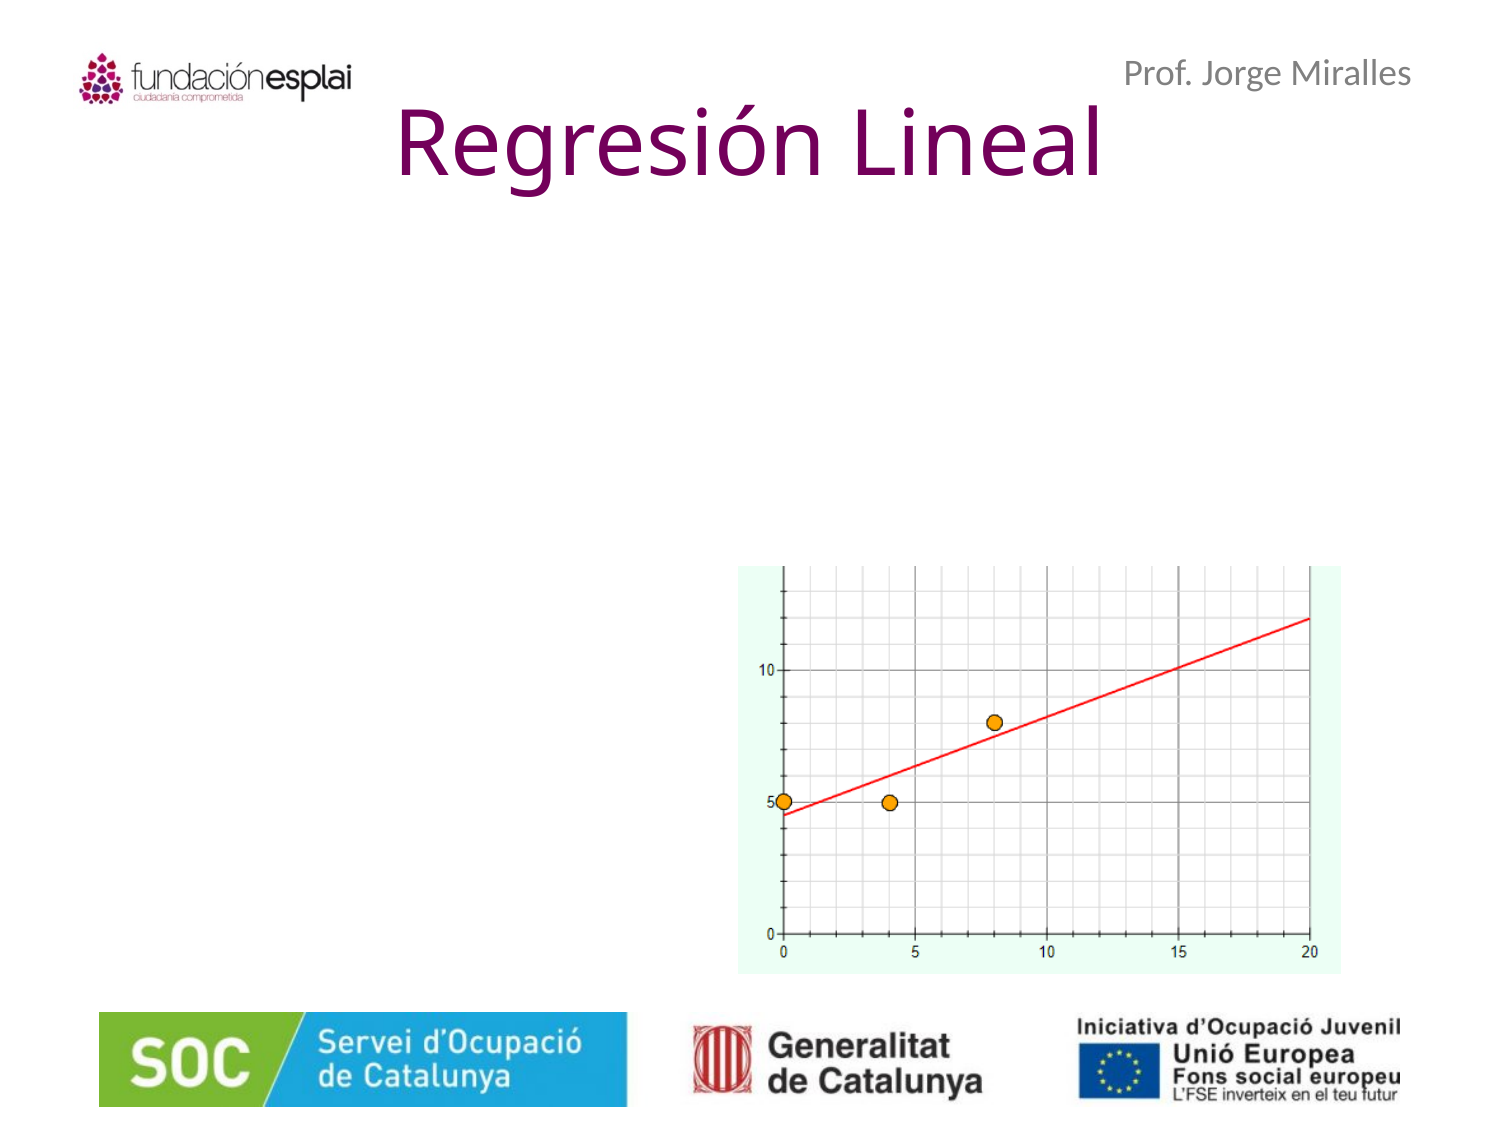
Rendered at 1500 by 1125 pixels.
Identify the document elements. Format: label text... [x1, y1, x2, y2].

picture [99, 1012, 1400, 1107]
title Regresión Lineal [75, 45, 1425, 233]
picture [73, 42, 357, 114]
picture [737, 565, 1341, 974]
